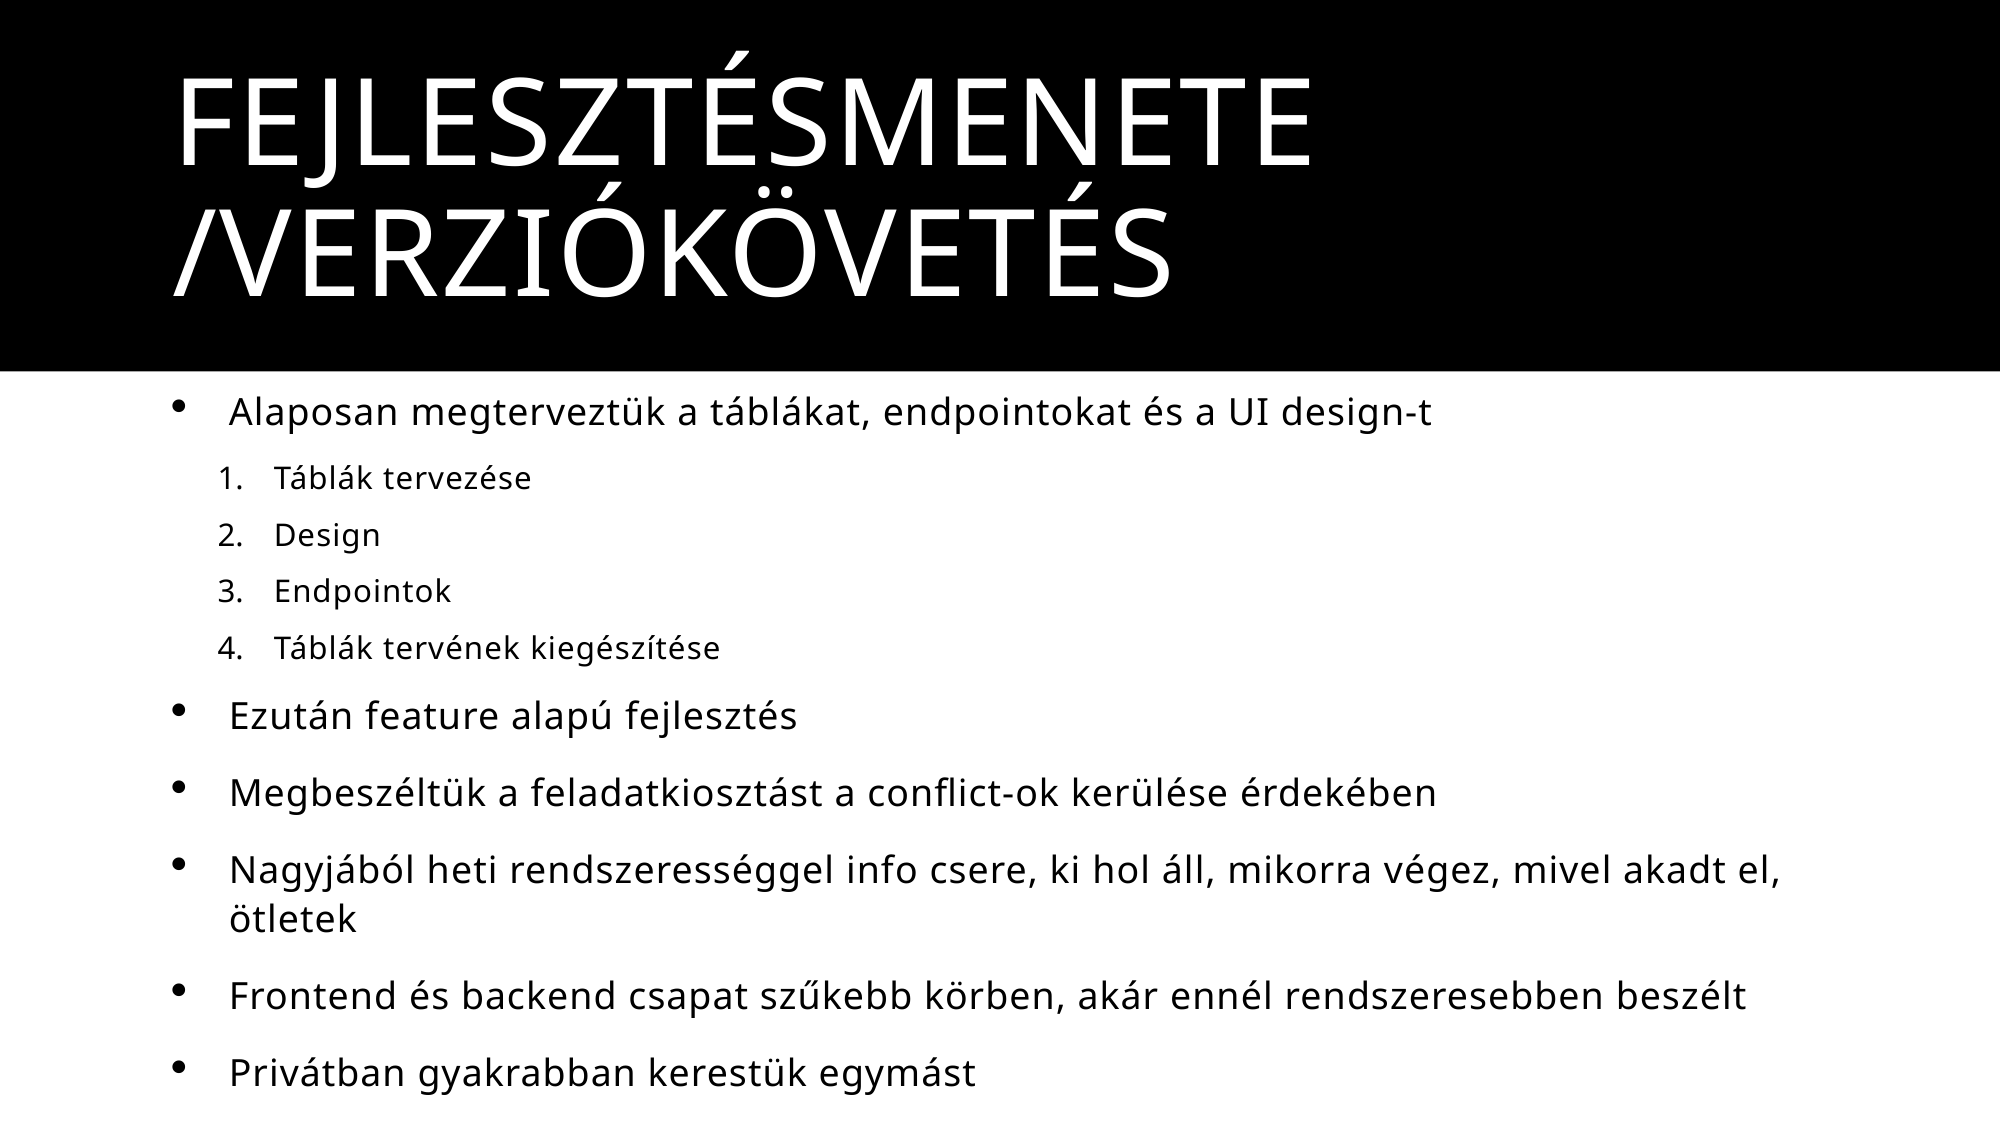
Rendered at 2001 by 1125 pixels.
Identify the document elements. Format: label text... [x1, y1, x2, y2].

title Fejlesztésmenete /Verziókövetés [157, 52, 1842, 332]
list Alaposan megterveztük a táblákat, endpointokat és a UI design-t Táblák tervezése Design Endpointok Táblák tervének kiegészítése Ezután feature alapú fejlesztés Megbeszéltük a feladatkiosztást a conflict-ok kerülése érdekében Nagyjából heti rendszerességgel info csere, ki hol áll, mikorra végez, mivel akadt el, ötletek Frontend és backend csapat szűkebb körben, akár ennél rendszeresebben beszélt Privátban gyakrabban kerestük egymást [157, 377, 1842, 1113]
